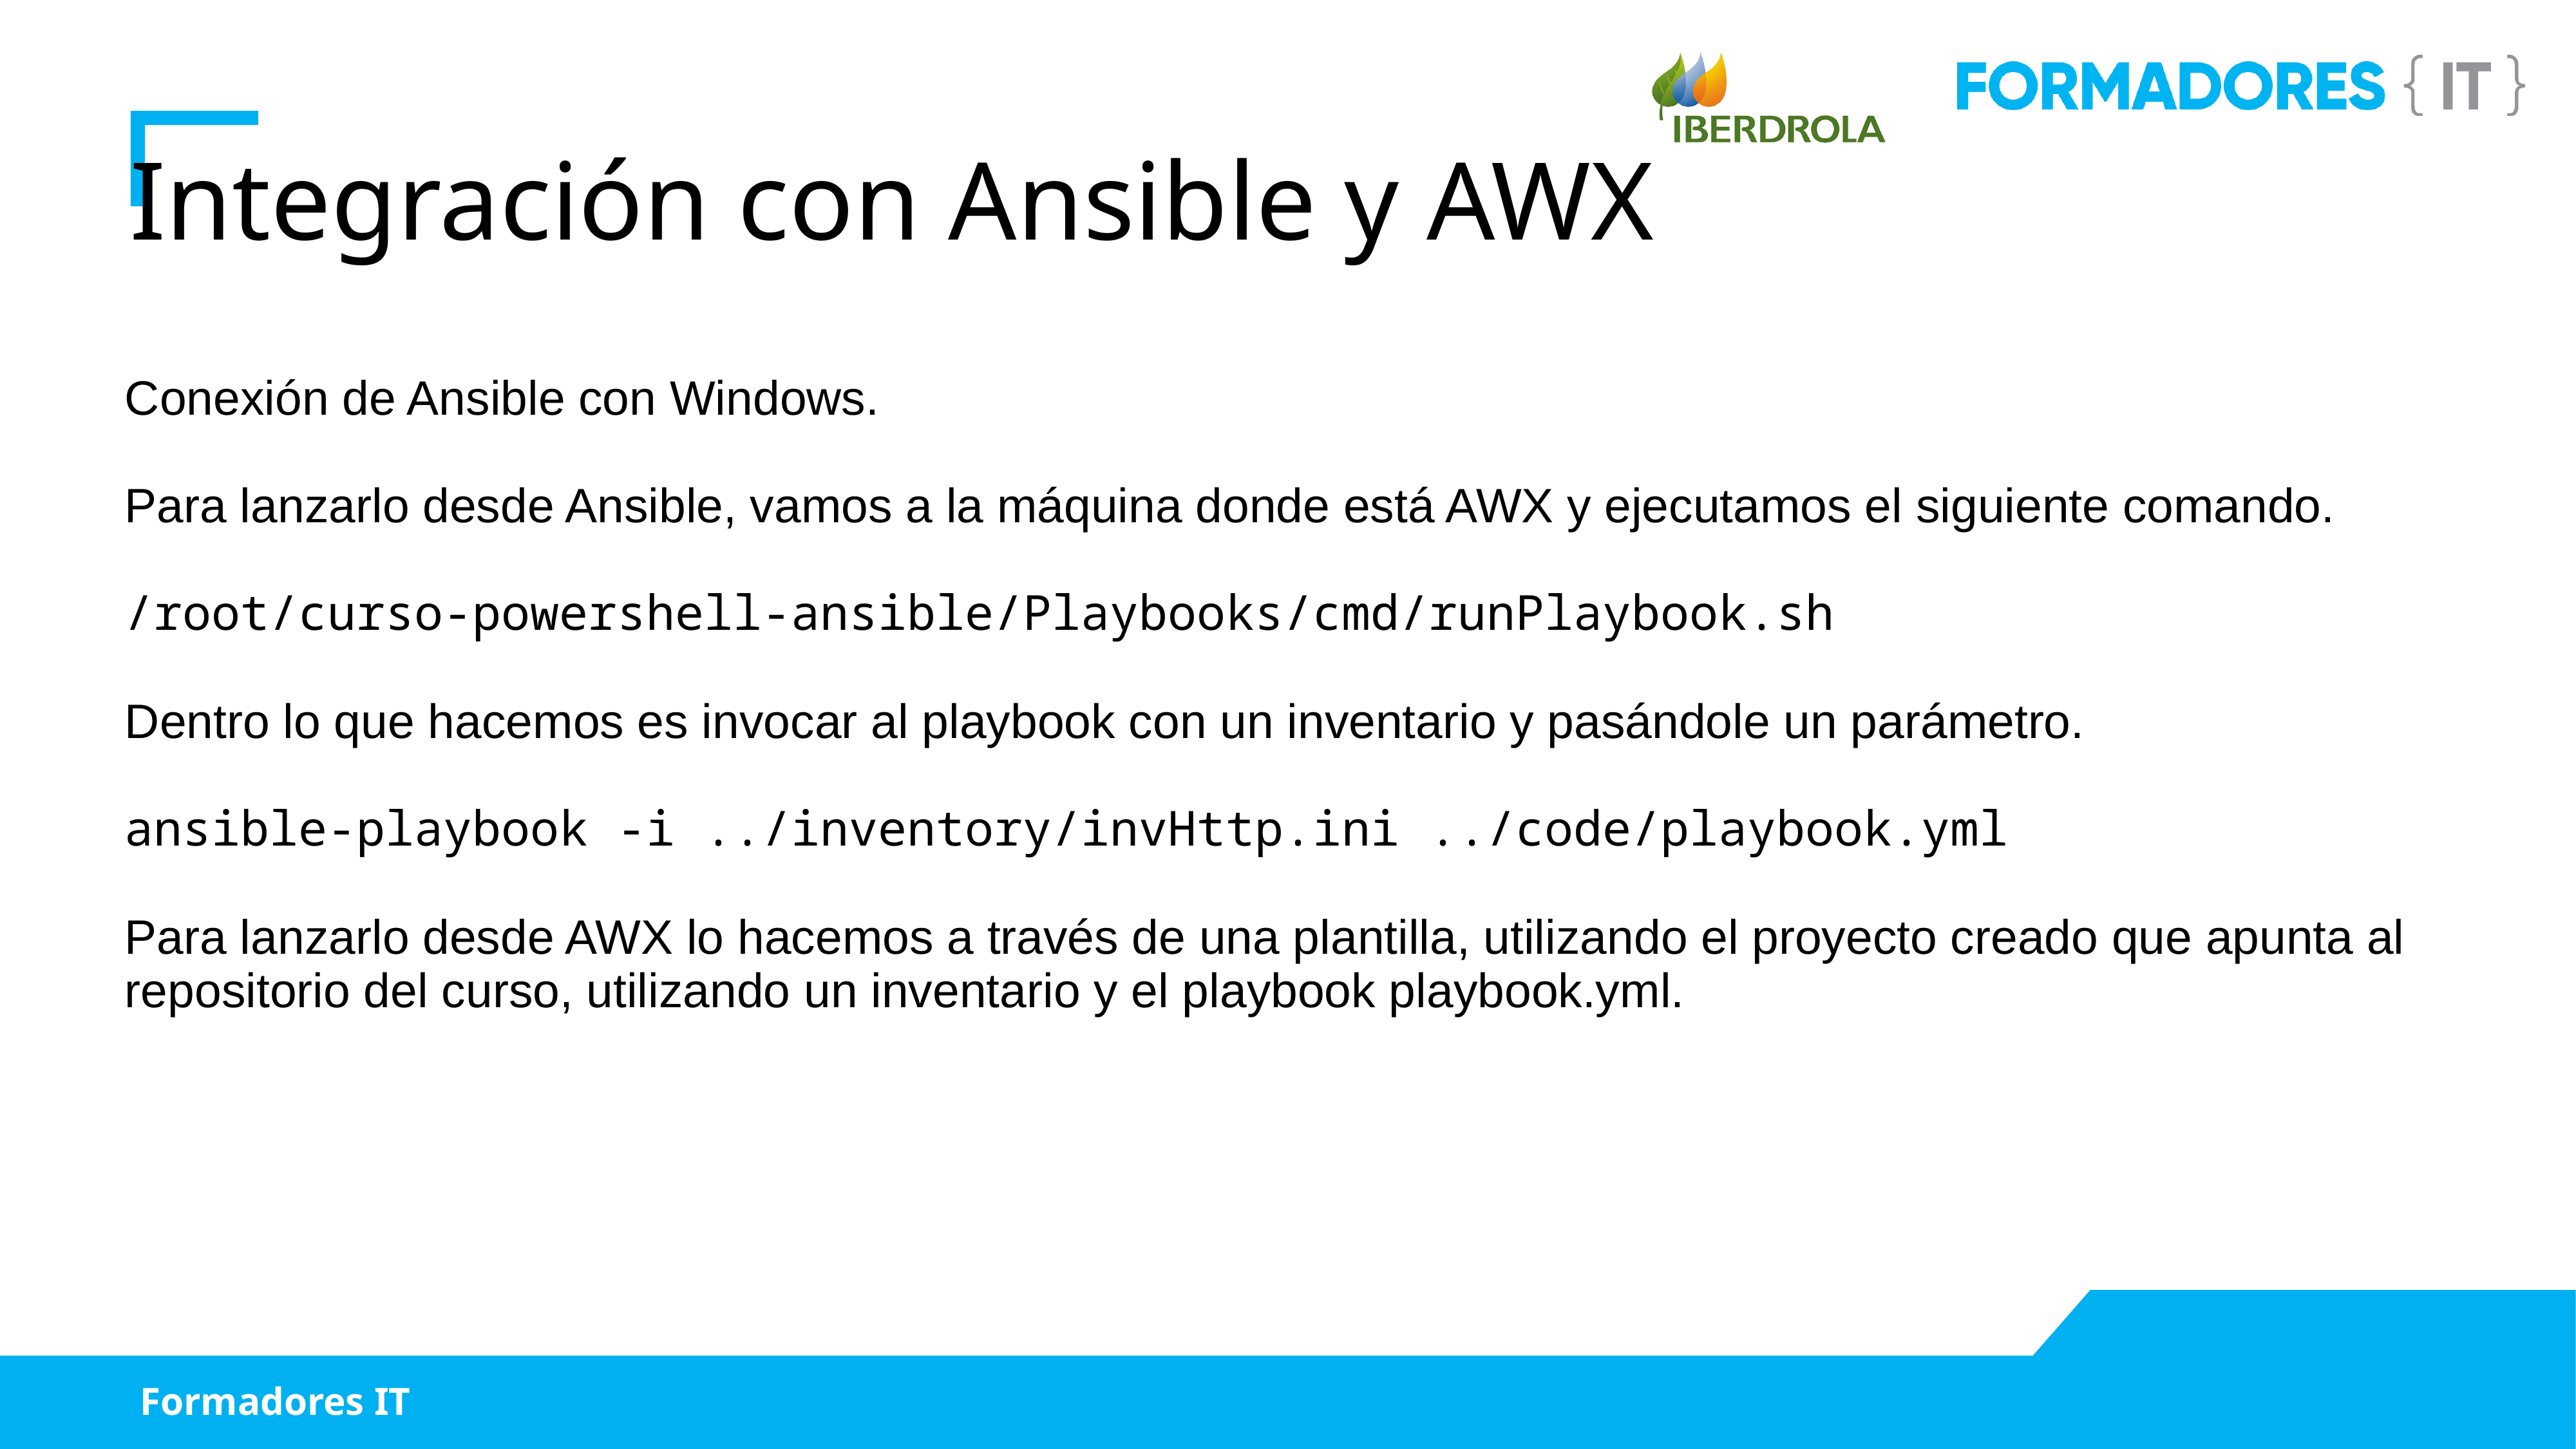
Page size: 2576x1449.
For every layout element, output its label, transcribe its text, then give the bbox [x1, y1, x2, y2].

picture [1645, 21, 1890, 175]
text_box [152, 308, 2407, 1184]
text_box Integración con Ansible y AWX [120, 128, 1665, 267]
picture [1957, 55, 2525, 116]
text_box Conexión de Ansible con Windows. Para lanzarlo desde Ansible, vamos a la máquina donde está AWX y ejecutamos el siguiente comando. /root/curso-powershell-ansible/Playbooks/cmd/runPlaybook.sh Dentro lo que hacemos es invocar al playbook con un inventario y pasándole un parámetro. ansible-playbook -i ../inventory/invHttp.ini ../code/playbook.yml Para lanzarlo desde AWX lo hacemos a través de una plantilla, utilizando el proyecto creado que apunta al repositorio del curso, utilizando un inventario y el playbook playbook.yml. [115, 366, 2443, 1243]
